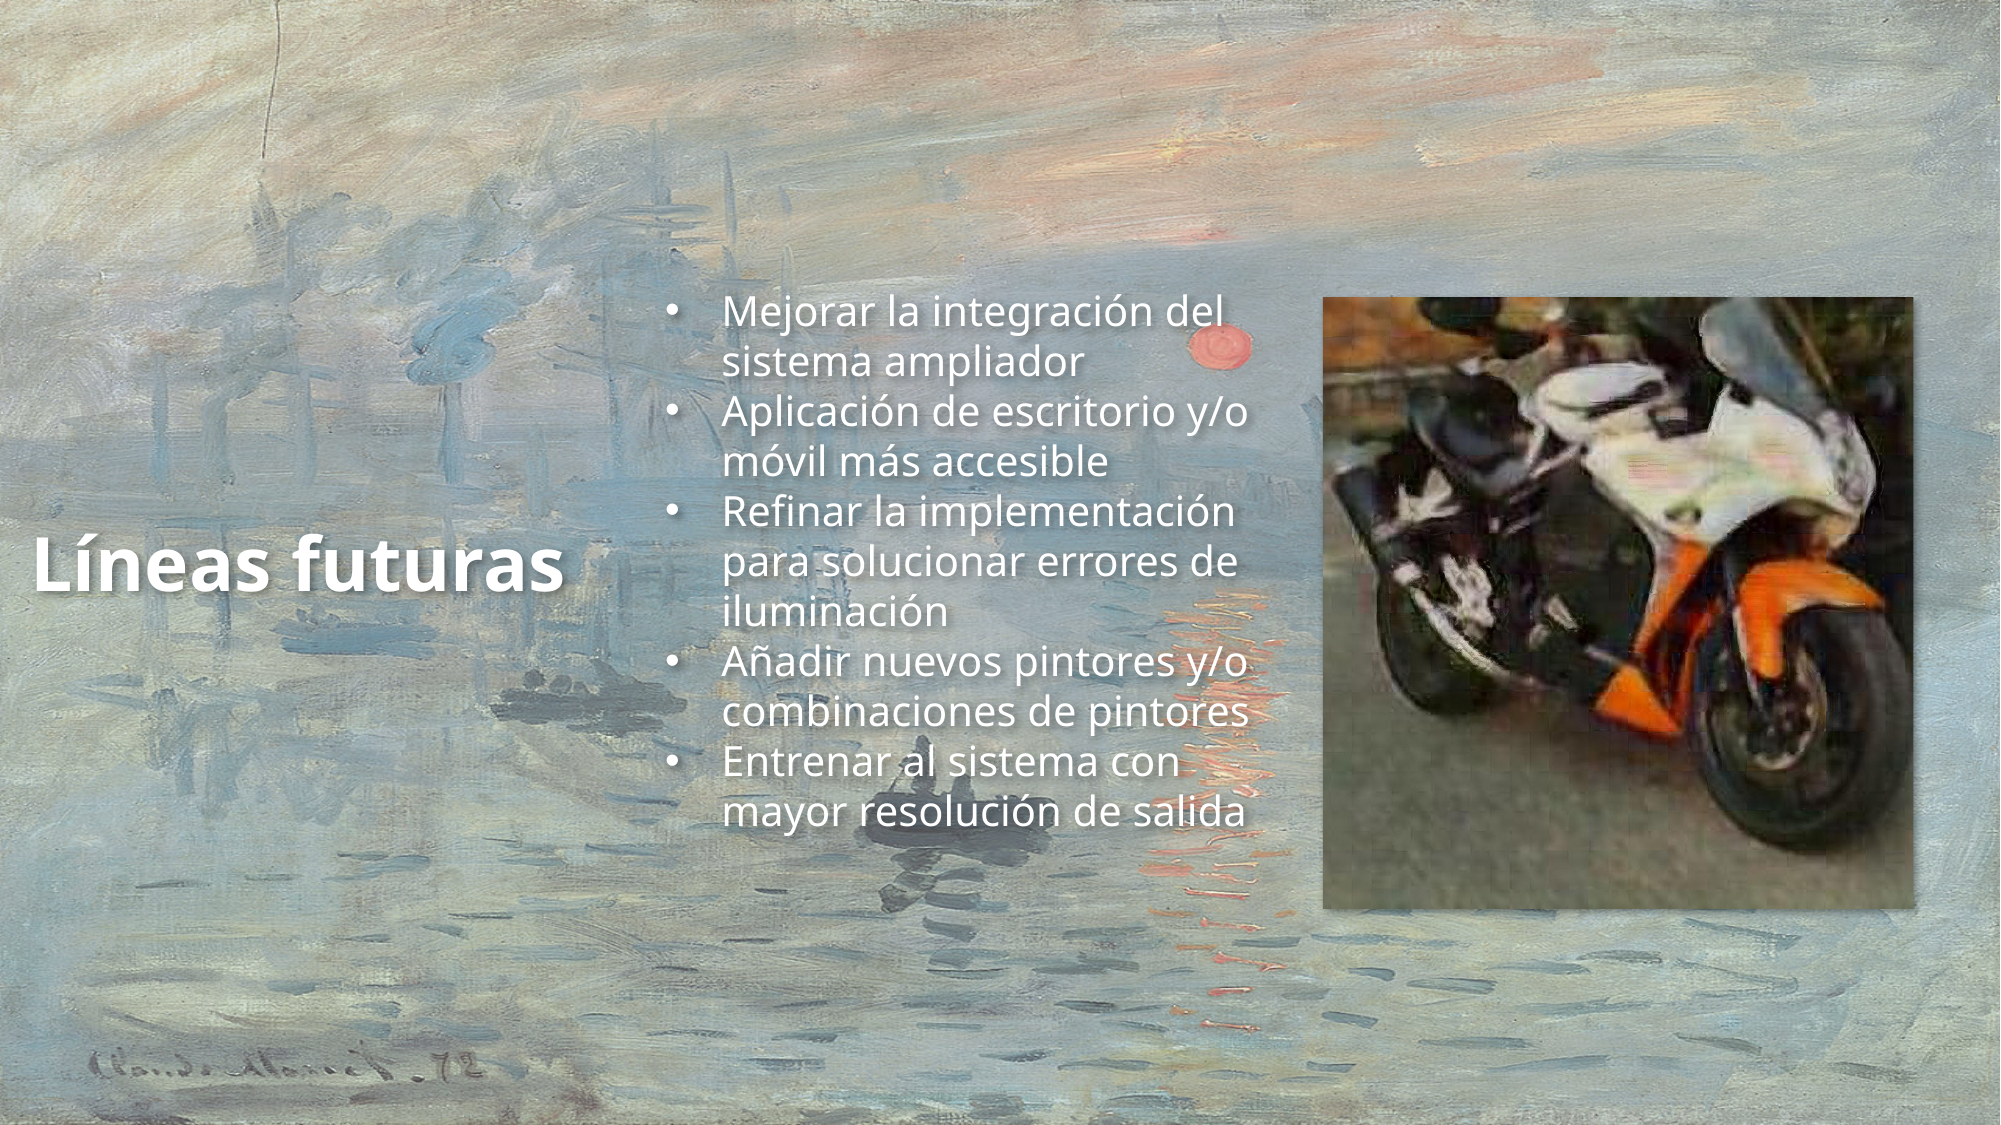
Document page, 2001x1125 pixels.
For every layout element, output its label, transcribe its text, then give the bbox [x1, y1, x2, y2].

text_box Líneas futuras [15, 509, 581, 615]
text_box Mejorar la integración del sistema ampliador Aplicación de escritorio y/o móvil más accesible Refinar la implementación para solucionar errores de iluminación Añadir nuevos pintores y/o combinaciones de pintores Entrenar al sistema con mayor resolución de salida [650, 277, 1267, 843]
picture [1322, 297, 1914, 910]
